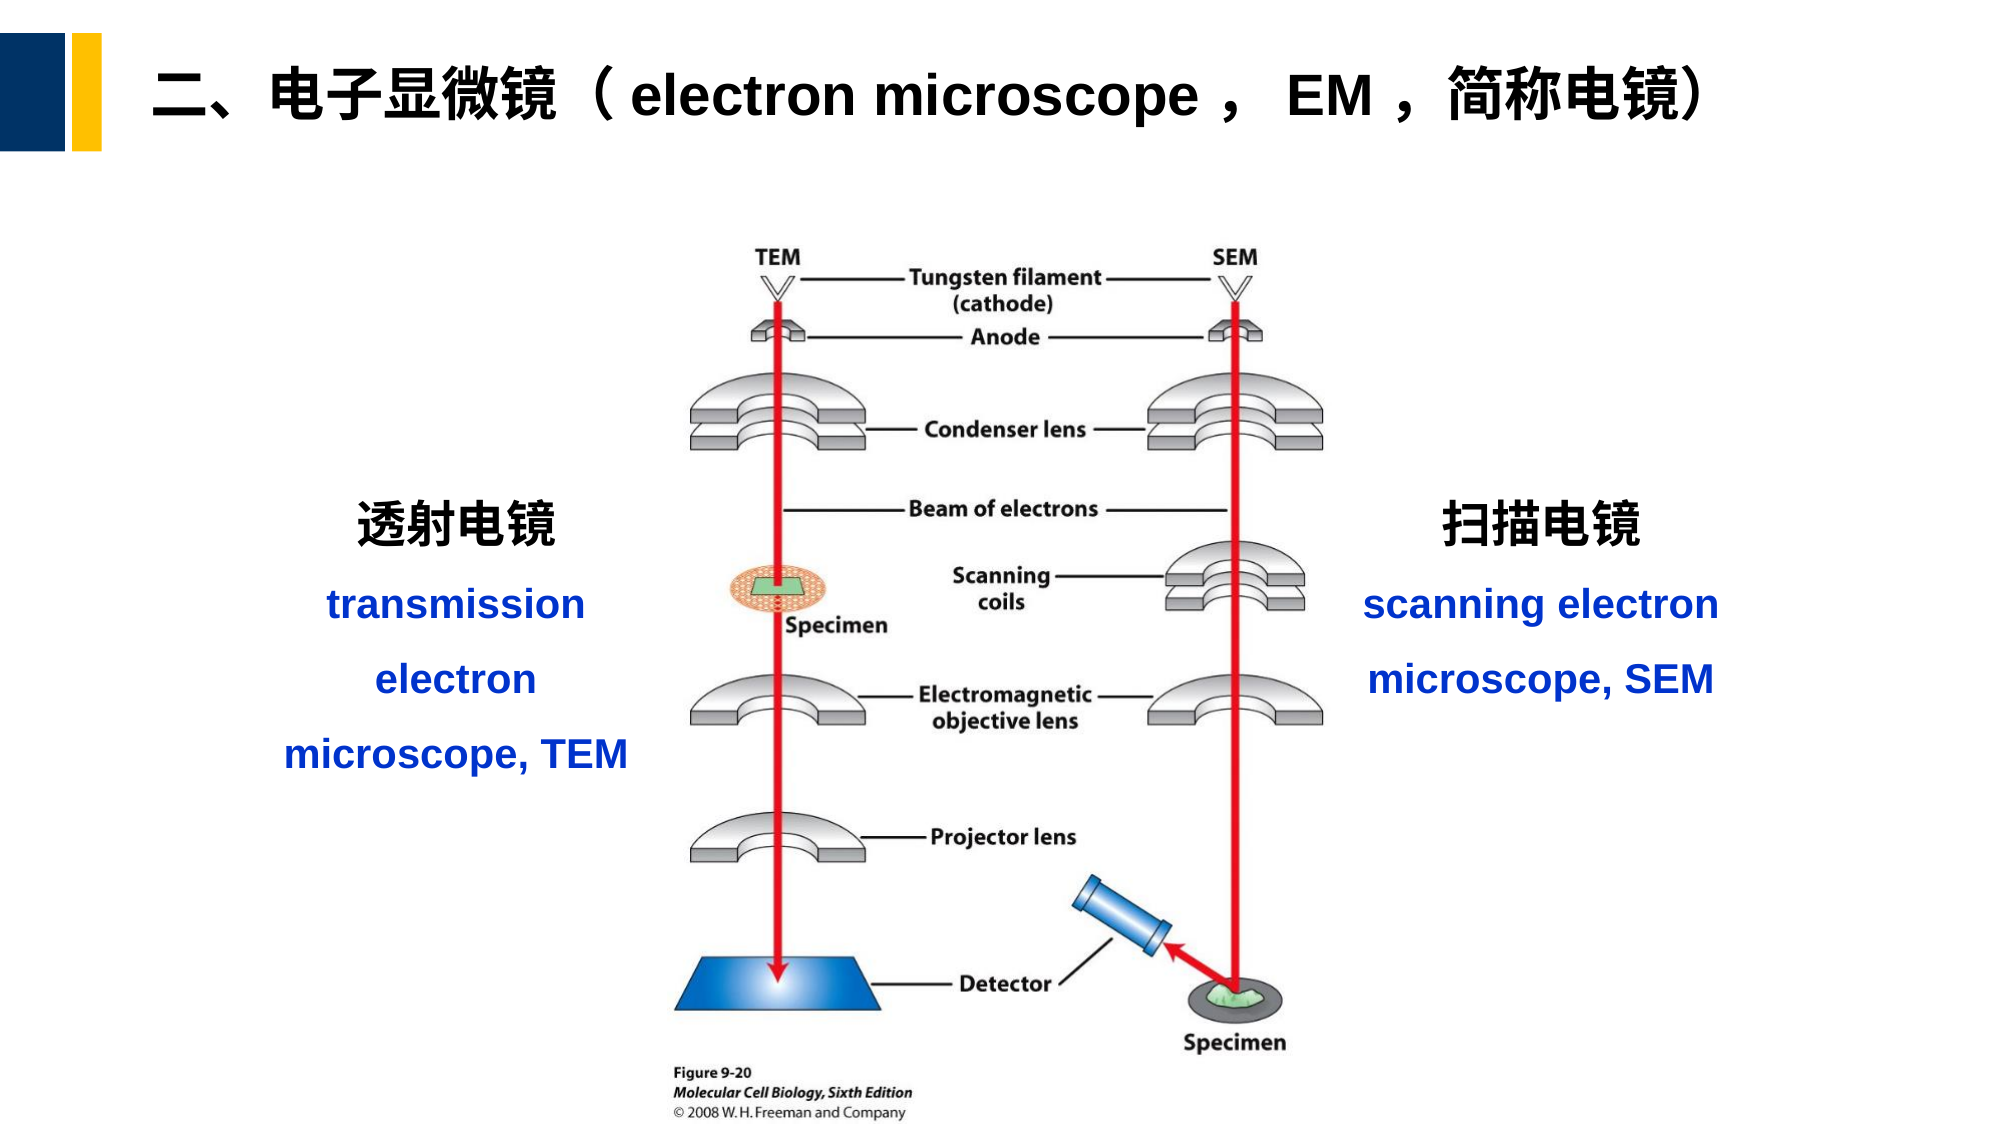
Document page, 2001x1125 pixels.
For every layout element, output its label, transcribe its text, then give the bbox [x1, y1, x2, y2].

title 二、电子显微镜（electron microscope，EM，简称电镜） [135, 33, 1950, 152]
text_box 扫描电镜 scanning electron microscope, SEM [1333, 454, 1750, 710]
text_box 透射电镜 transmission electron microscope, TEM [247, 454, 666, 785]
picture [667, 237, 1333, 1124]
